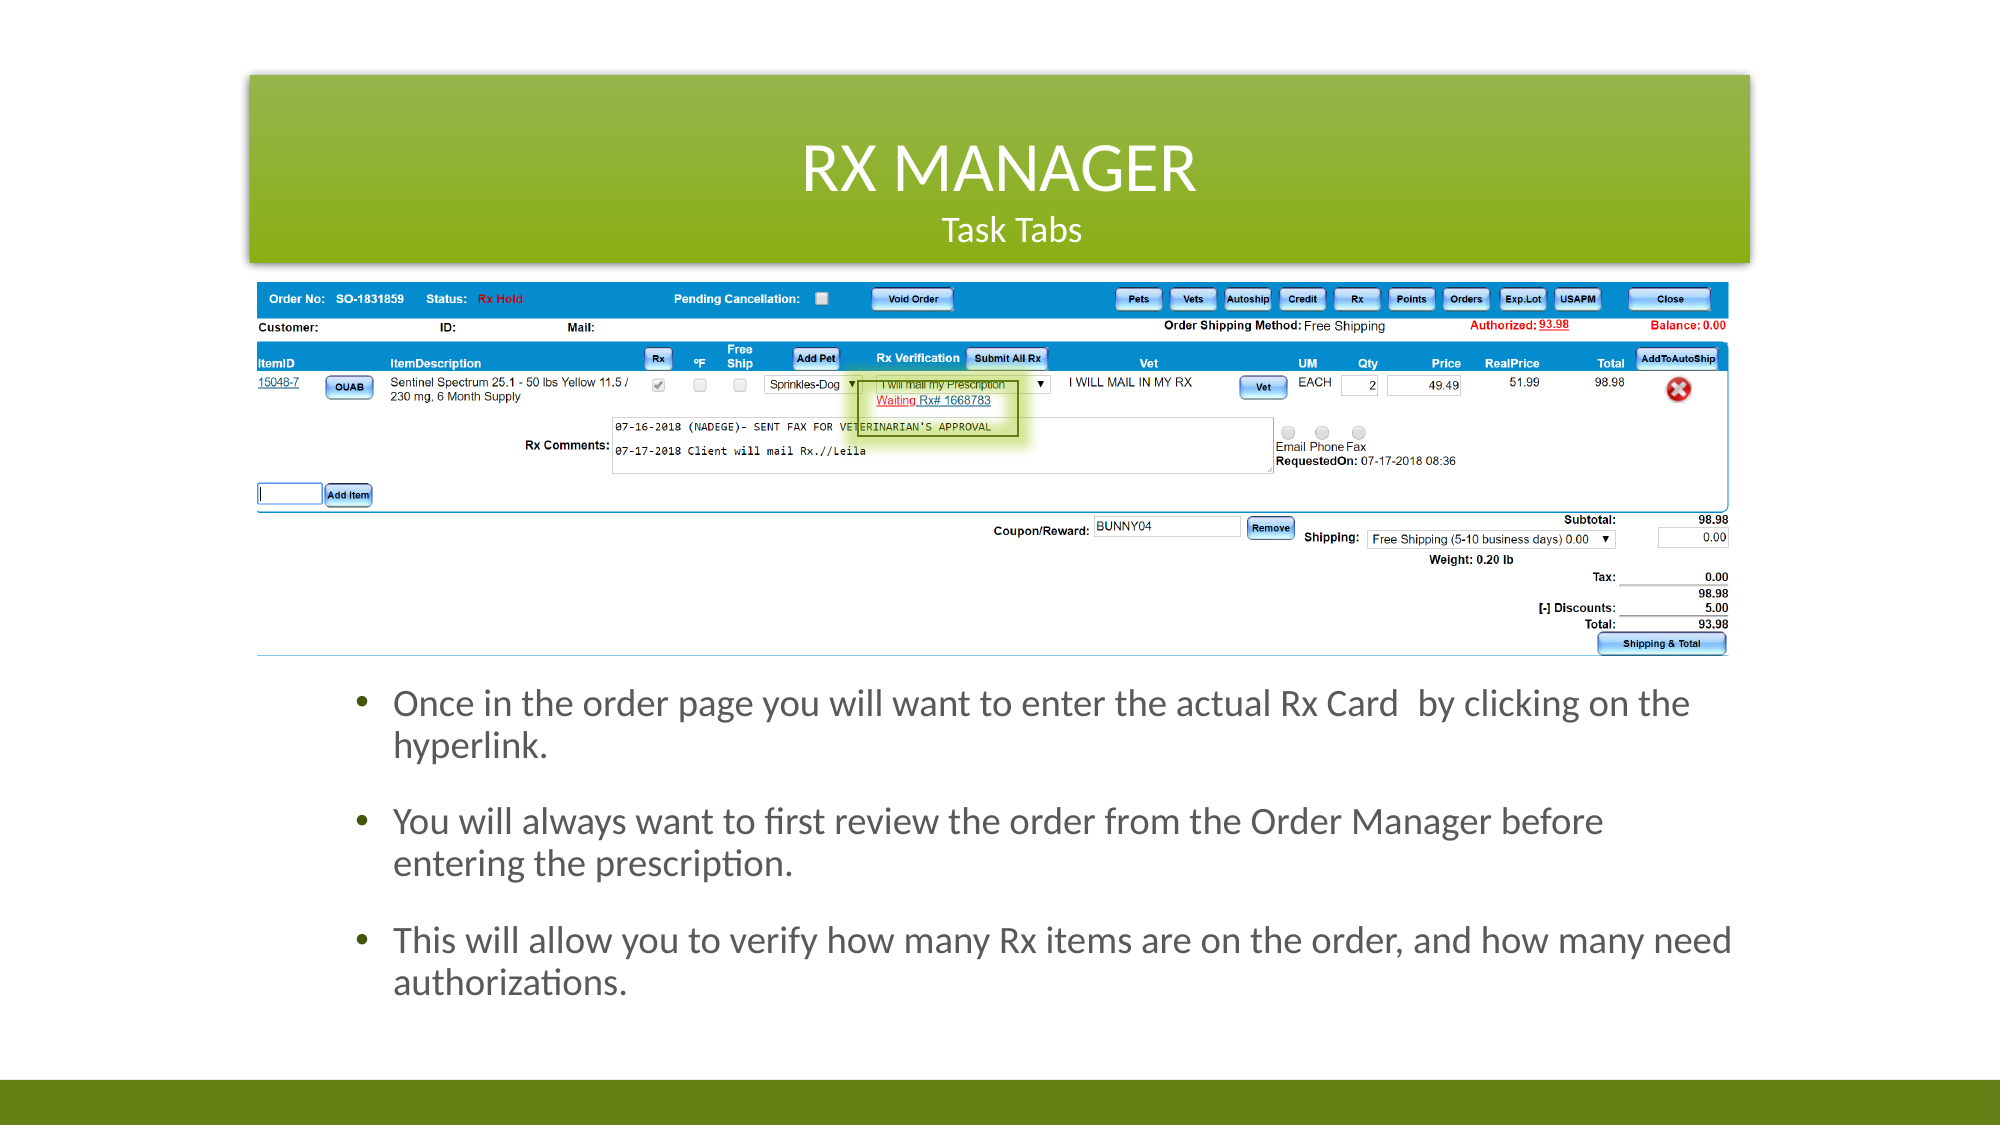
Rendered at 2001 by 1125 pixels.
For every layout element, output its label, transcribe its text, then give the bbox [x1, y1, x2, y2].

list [256, 282, 1743, 656]
text_box Task Tabs [926, 197, 1449, 258]
list Once in the order page you will want to enter the actual Rx Card by clicking on the hyperlink. You will always want to first review the order from the Order Manager before entering the prescription. This will allow you to verify how many Rx items are on the order, and how many need authorizations. [333, 675, 1750, 1014]
title Rx Manager [249, 75, 1750, 263]
